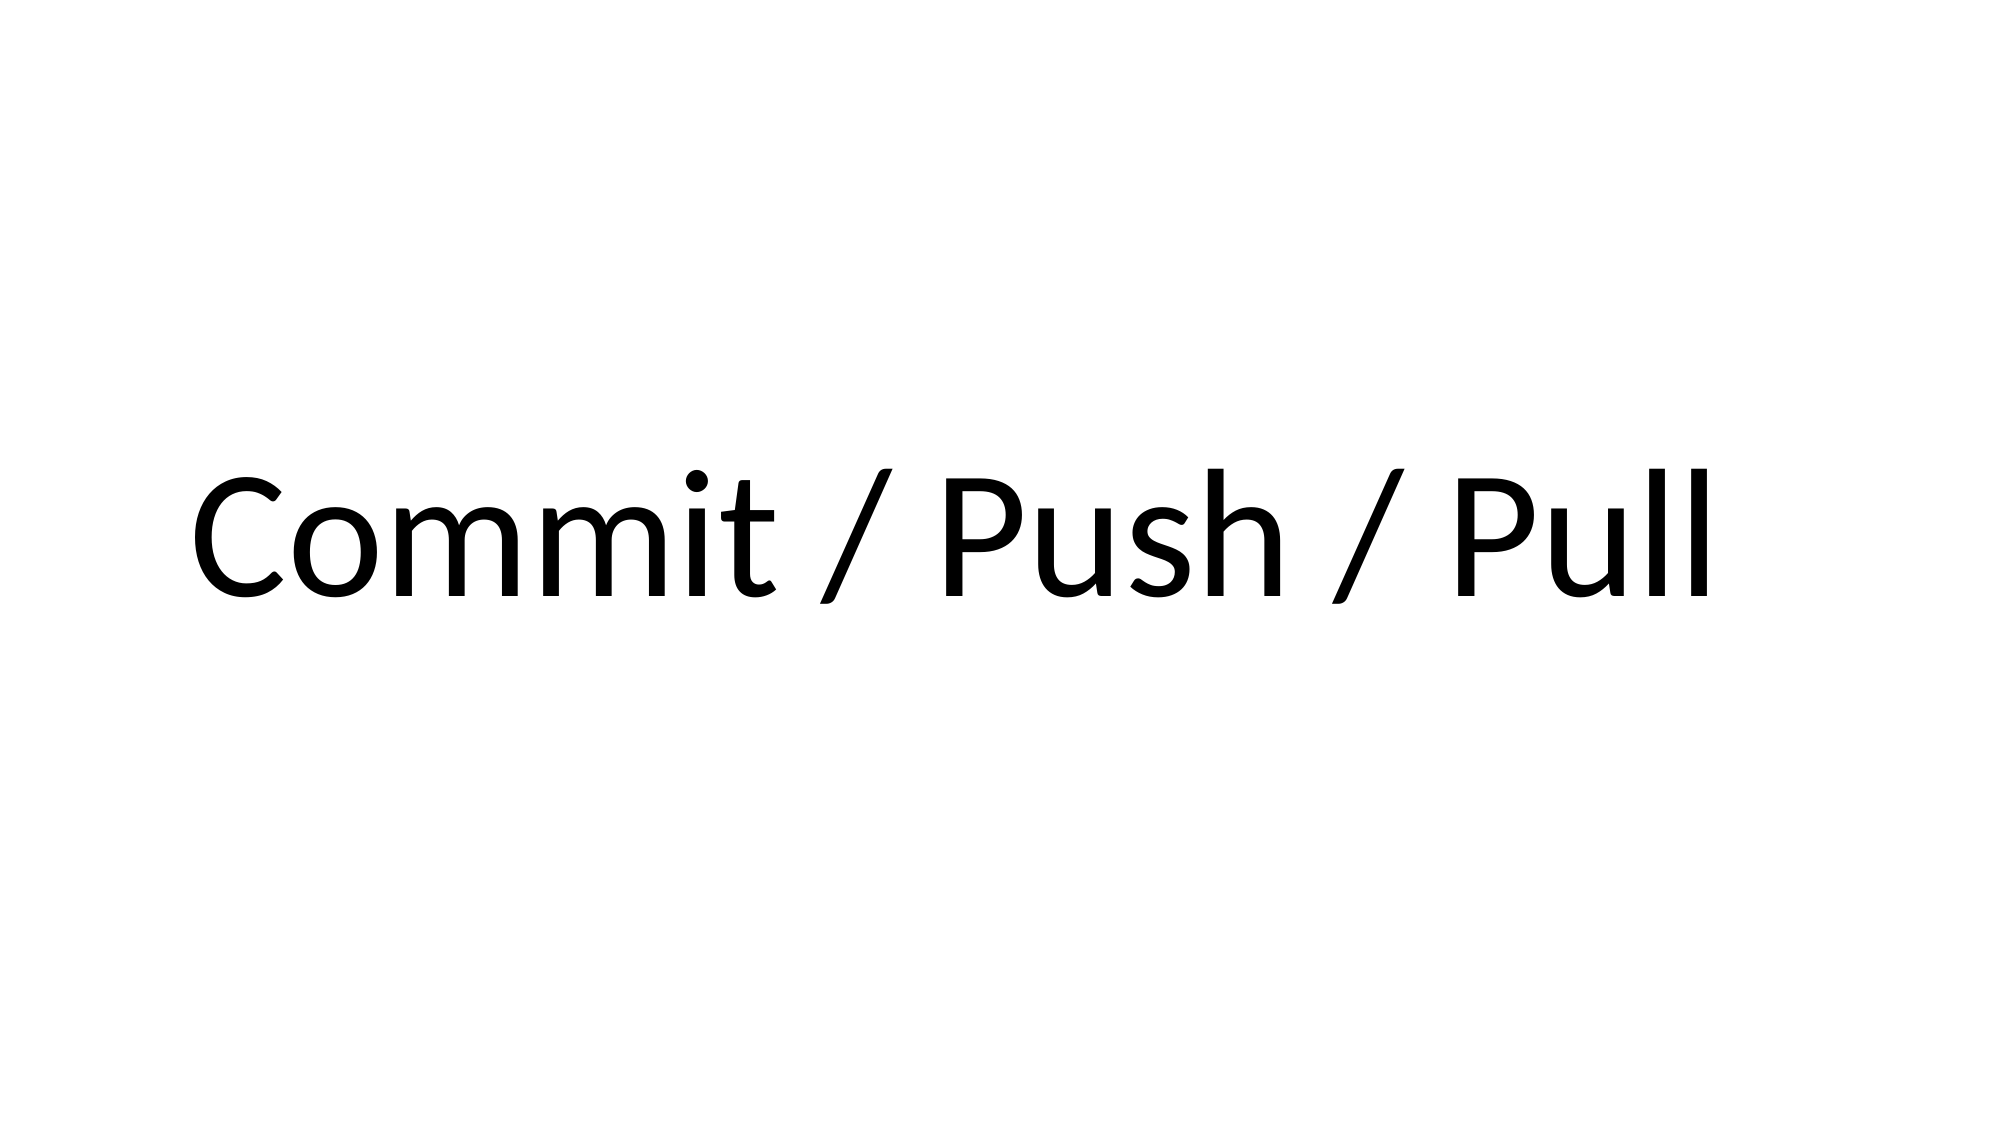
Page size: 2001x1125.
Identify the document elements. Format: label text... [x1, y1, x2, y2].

text_box Commit / Push / Pull [174, 405, 2000, 641]
